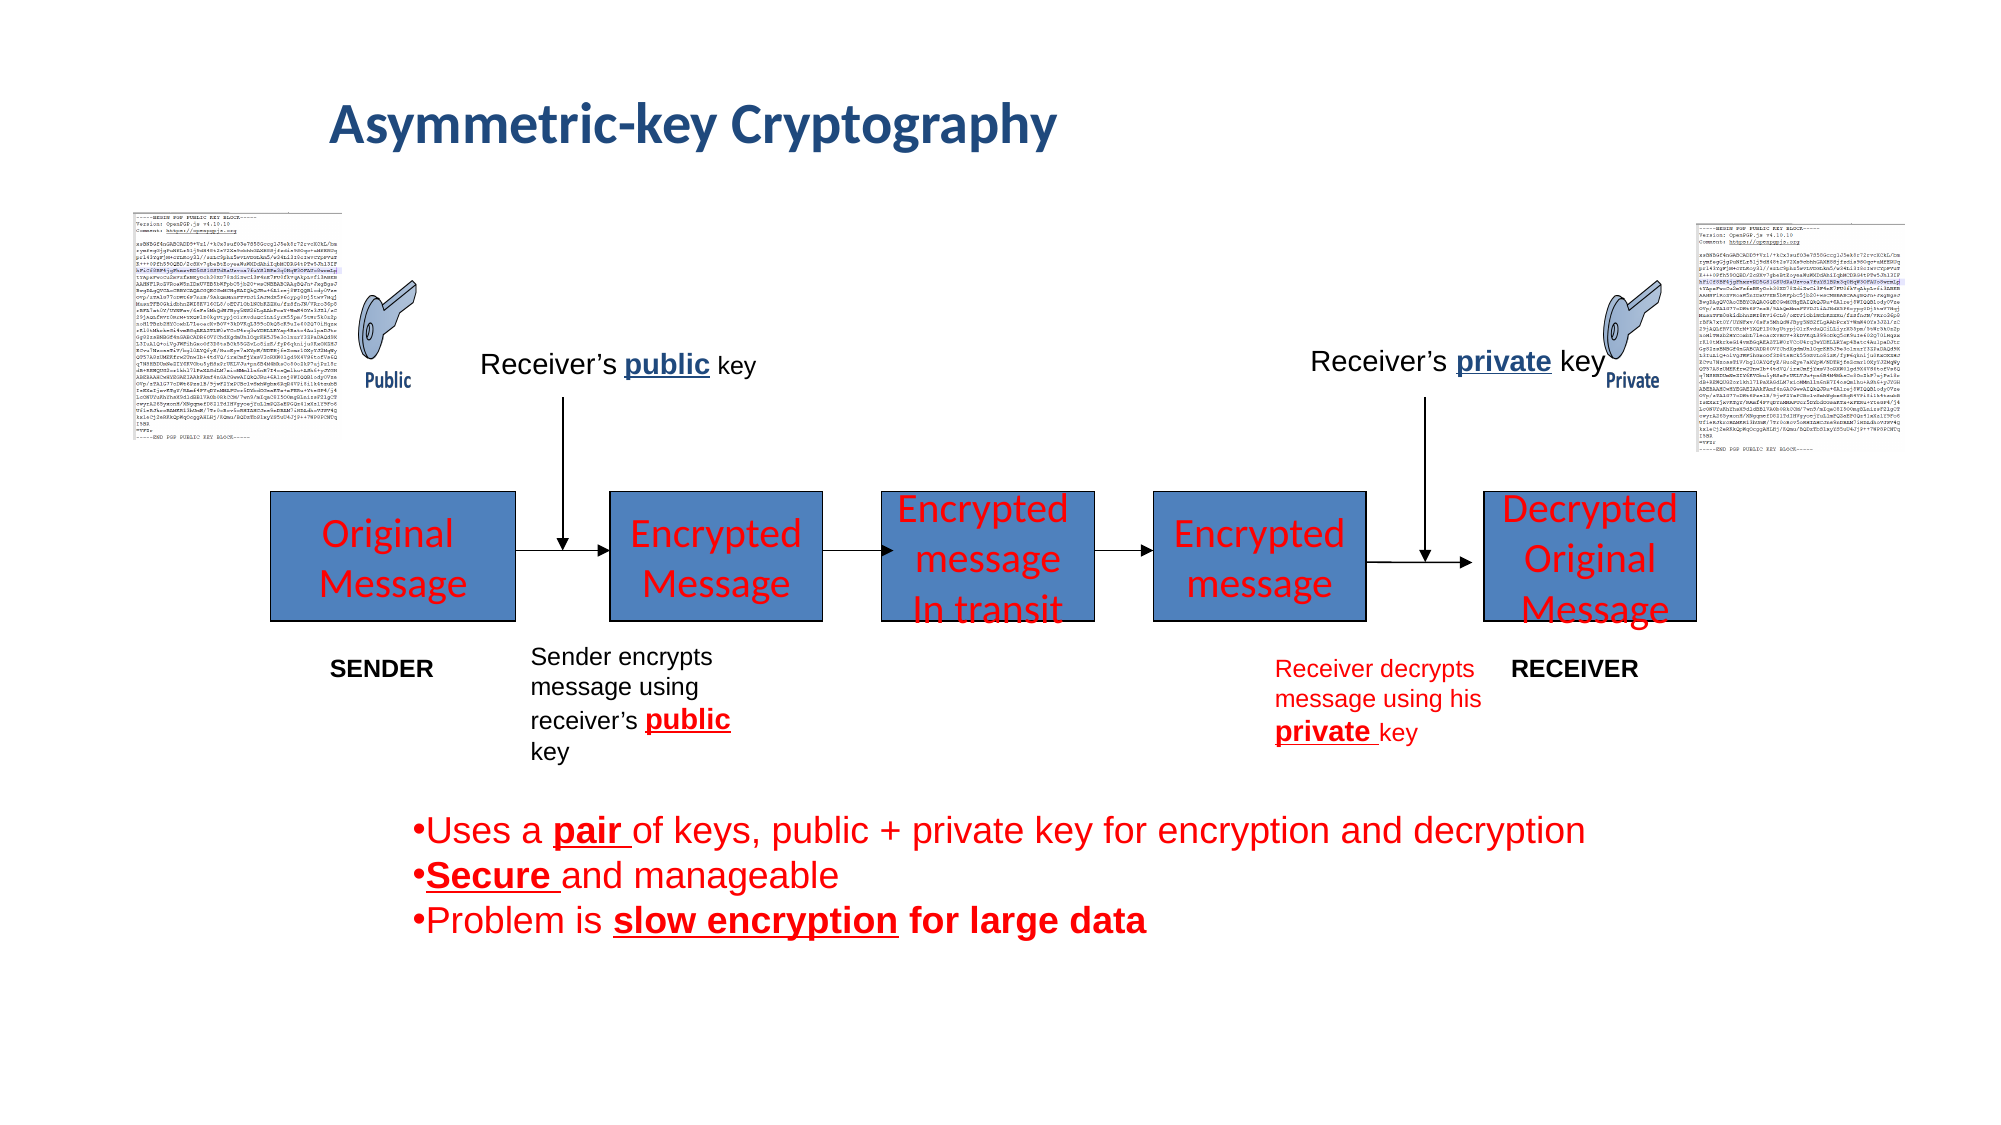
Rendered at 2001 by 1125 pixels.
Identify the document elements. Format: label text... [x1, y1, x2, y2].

text_box SENDER [314, 645, 515, 691]
text_box Encrypted message In transit [881, 491, 1095, 622]
text_box RECEIVER [1508, 645, 1673, 691]
text_box Original Message [270, 491, 516, 622]
text_box Receiver decrypts message using his private key [1259, 645, 1508, 756]
text_box Uses a pair of keys, public + private key for encryption and decryption Secure and manageable Problem is slow encryption for large data [397, 798, 1614, 949]
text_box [1601, 278, 1663, 398]
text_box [356, 278, 418, 398]
text_box Receiver’s public key [465, 337, 773, 388]
picture [1696, 223, 1905, 452]
text_box Encrypted message [1153, 491, 1366, 622]
text_box Decrypted Original Message [1484, 491, 1697, 622]
text_box Receiver’s private key [1295, 334, 1596, 385]
text_box Asymmetric-key Cryptography [314, 78, 1083, 164]
picture [133, 211, 342, 440]
text_box Encrypted Message [610, 491, 823, 622]
text_box Sender encrypts message using receiver’s public key [515, 633, 767, 774]
